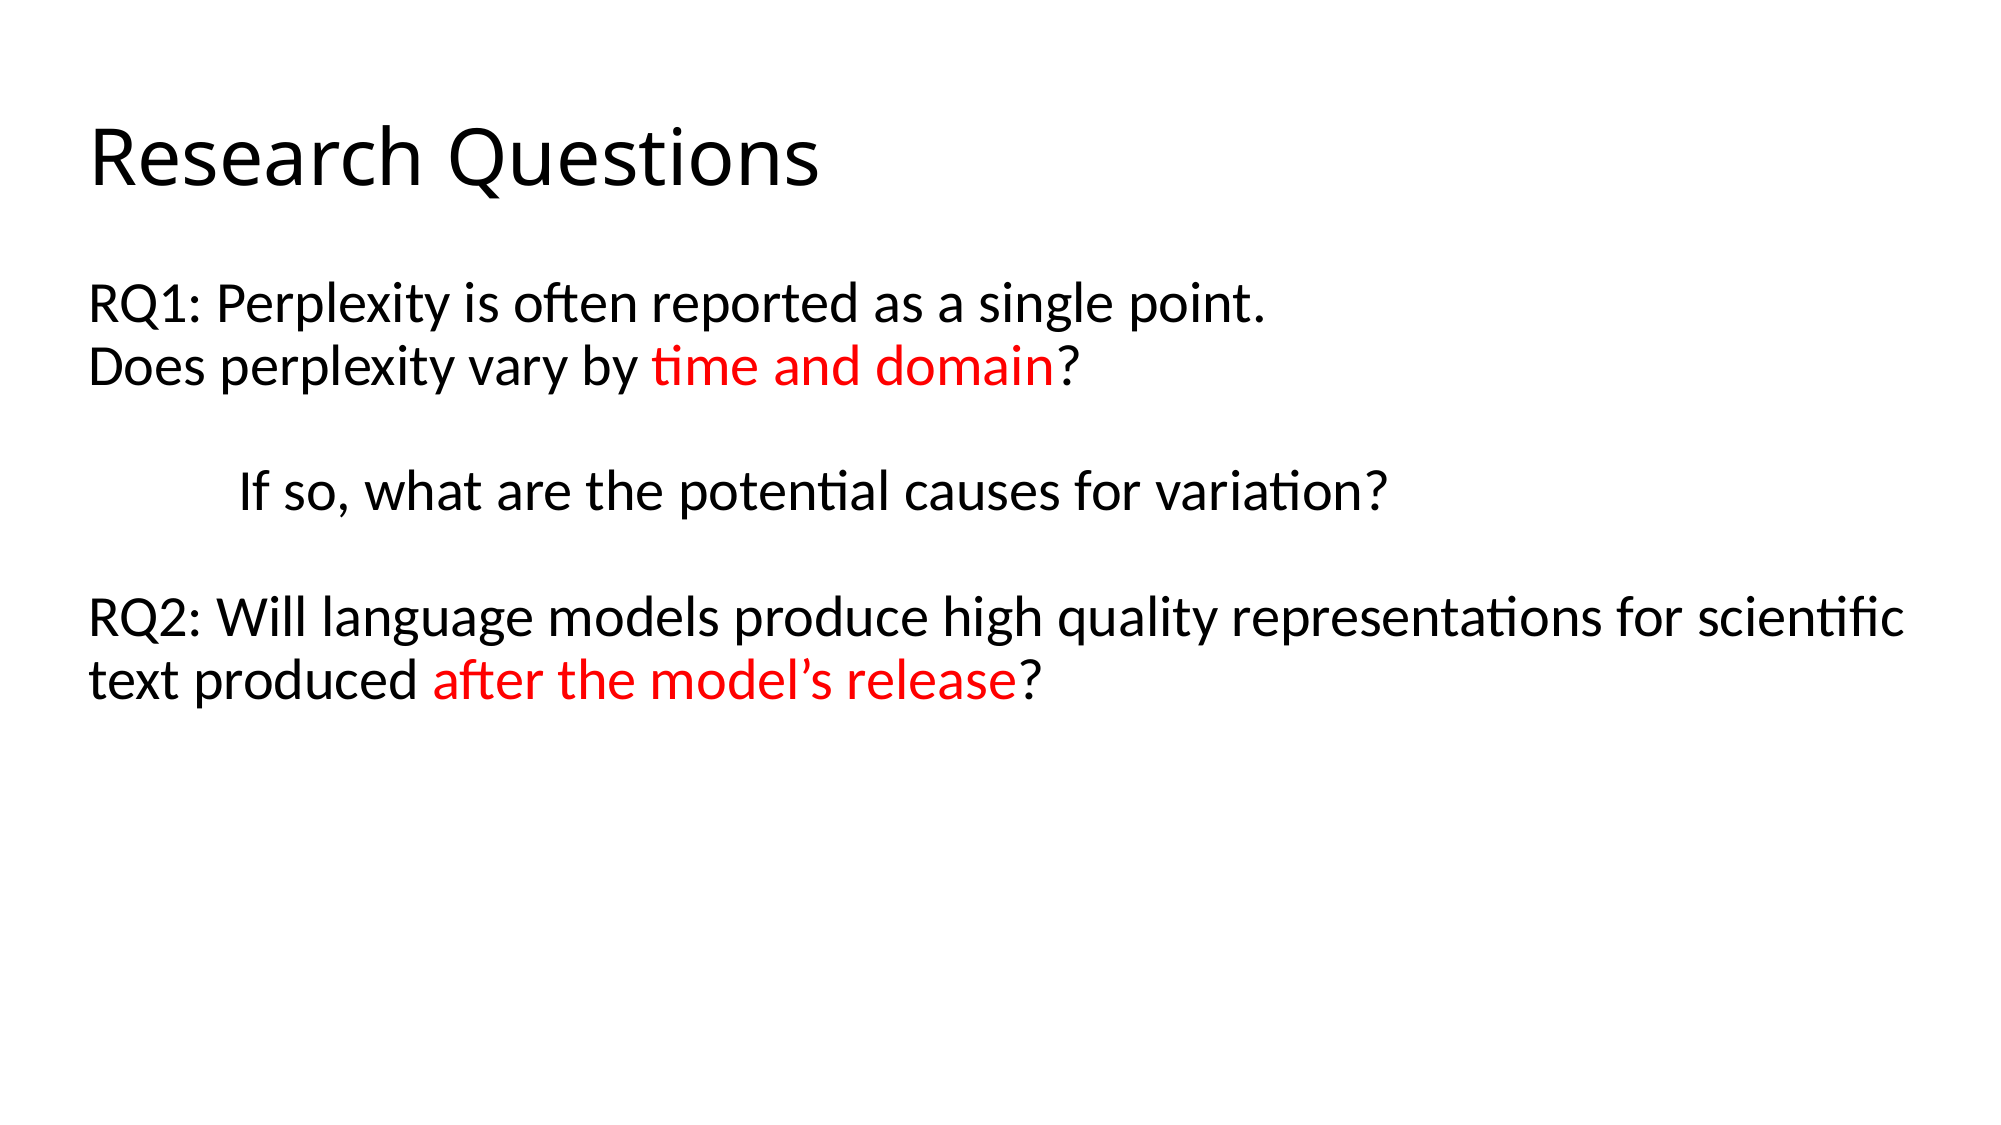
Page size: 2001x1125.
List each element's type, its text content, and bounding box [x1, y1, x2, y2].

list RQ1: Perplexity is often reported as a single point. Does perplexity vary by time and domain? If so, what are the potential causes for variation? RQ2: Will language models produce high quality representations for scientific text produced after the model’s release? [68, 252, 1932, 1000]
title Research Questions [68, 97, 1932, 223]
